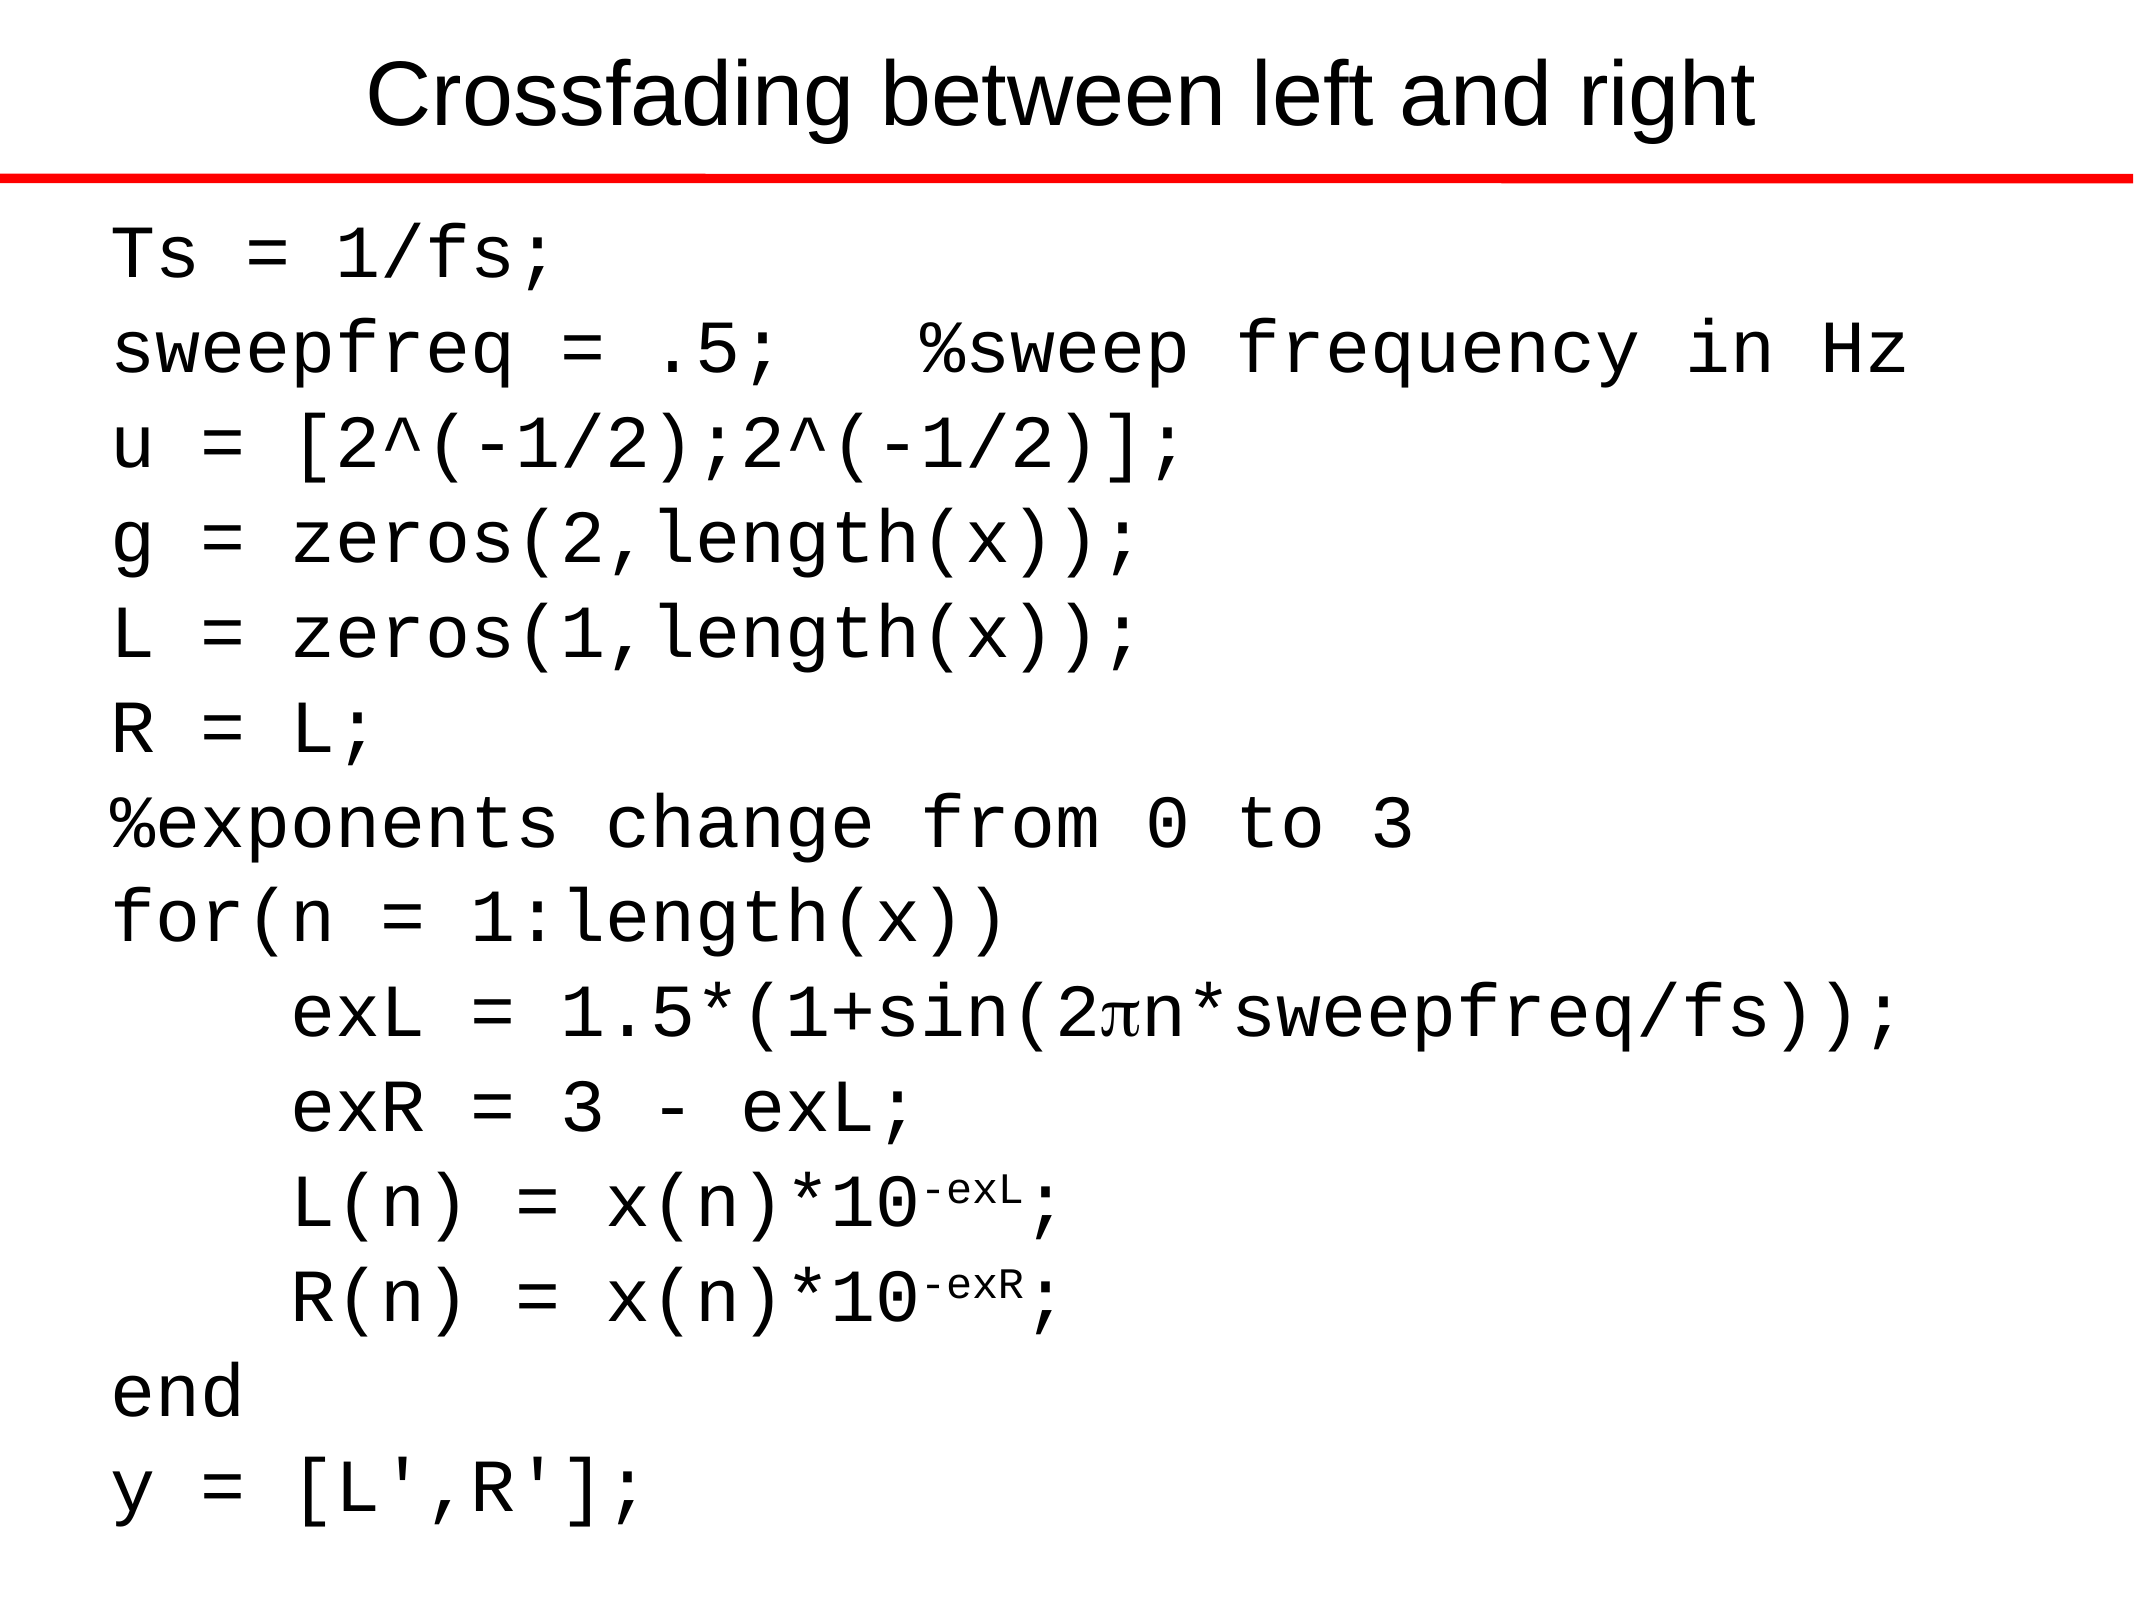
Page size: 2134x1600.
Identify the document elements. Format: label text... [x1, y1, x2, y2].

title Crossfading between left and right [0, 0, 2134, 179]
list Ts = 1/fs; sweepfreq = .5; %sweep frequency in Hz u = [2^(-1/2);2^(-1/2)]; g = zeros(2,length(x)); L = zeros(1,length(x)); R = L; %exponents change from 0 to 3 for(n = 1:length(x)) exL = 1.5*(1+sin(2πn*sweepfreq/fs)); exR = 3 - exL; L(n) = x(n)*10-exL; R(n) = x(n)*10-exR; end y = [L',R']; [91, 211, 2134, 1600]
